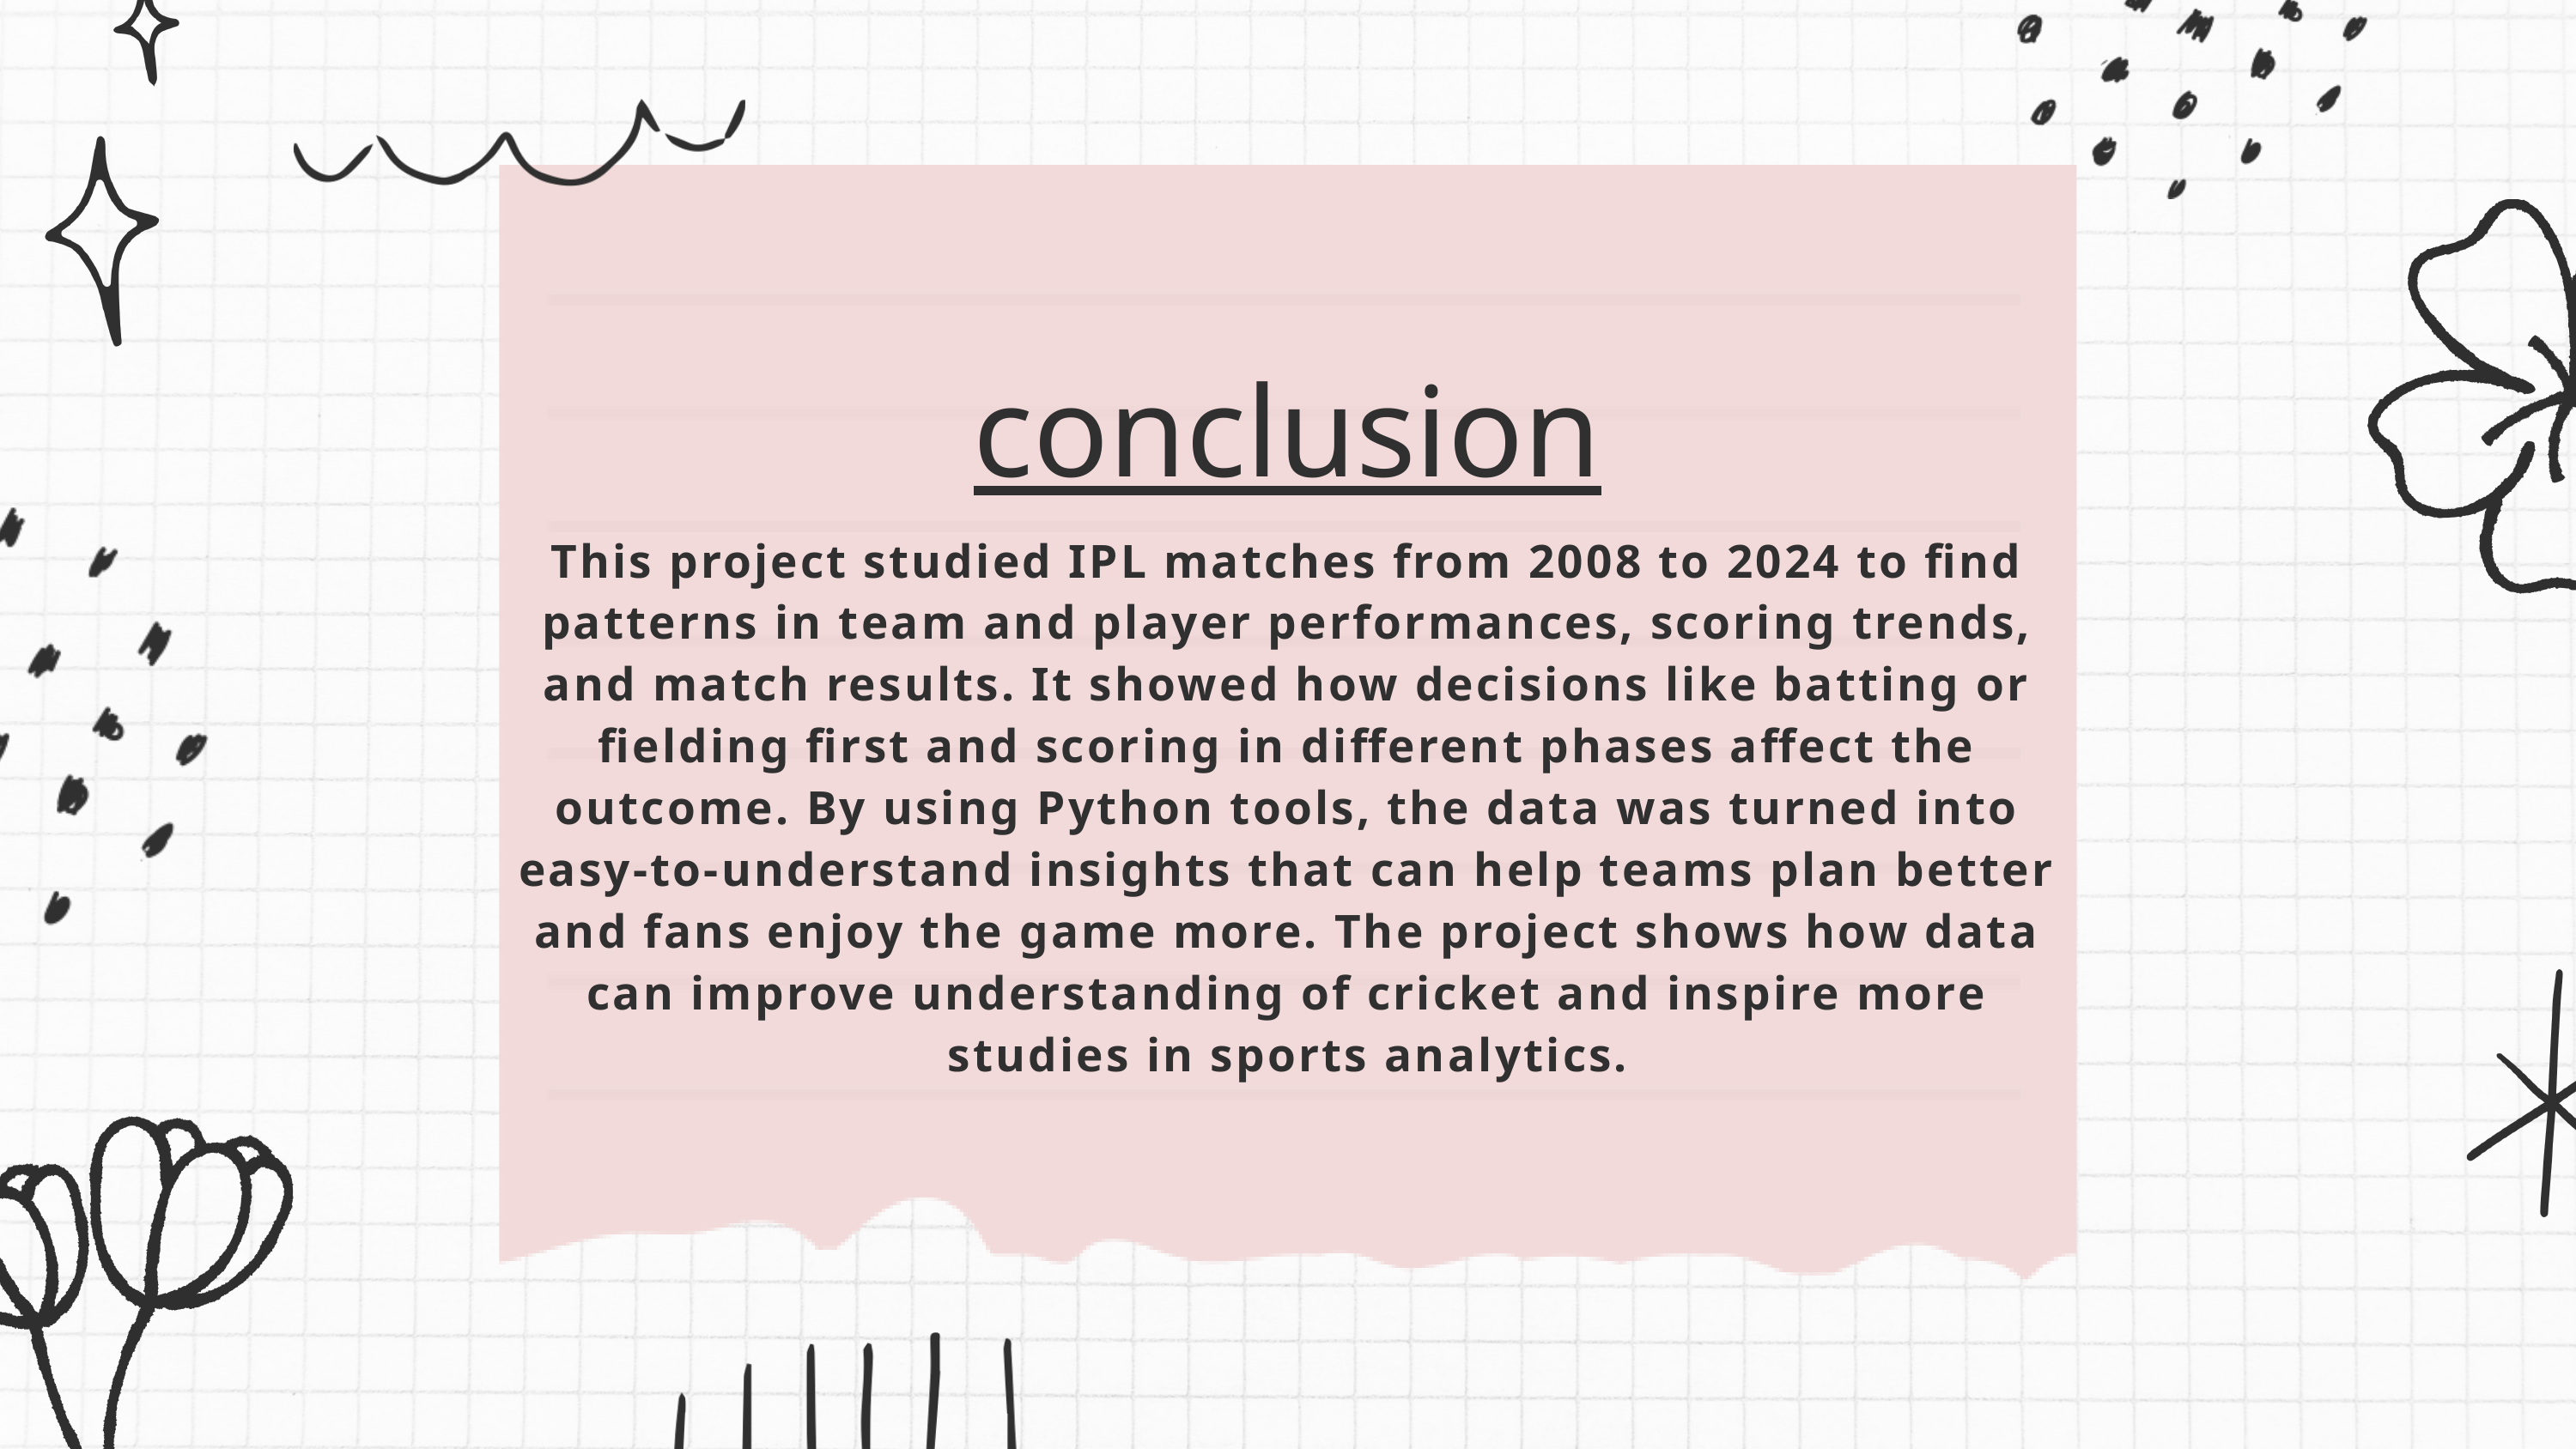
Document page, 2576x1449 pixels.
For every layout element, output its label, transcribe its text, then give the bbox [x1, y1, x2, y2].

text_box This project studied IPL matches from 2008 to 2024 to find patterns in team and player performances, scoring trends, and match results. It showed how decisions like batting or fielding first and scoring in different phases affect the outcome. By using Python tools, the data was turned into easy-to-understand insights that can help teams plan better and fans enjoy the game more. The project shows how data can improve understanding of cricket and inspire more studies in sports analytics. [499, 524, 2077, 1081]
text_box [671, 1332, 1063, 1449]
text_box [293, 99, 745, 191]
text_box [499, 165, 2077, 524]
text_box conclusion [584, 367, 1991, 502]
text_box [0, 506, 209, 970]
text_box [0, 1116, 294, 1449]
text_box [2367, 199, 2576, 595]
text_box [2466, 969, 2576, 1217]
text_box [2017, 0, 2368, 199]
text_box [0, 0, 2576, 1449]
text_box [499, 1081, 2077, 1283]
text_box [43, 0, 180, 348]
